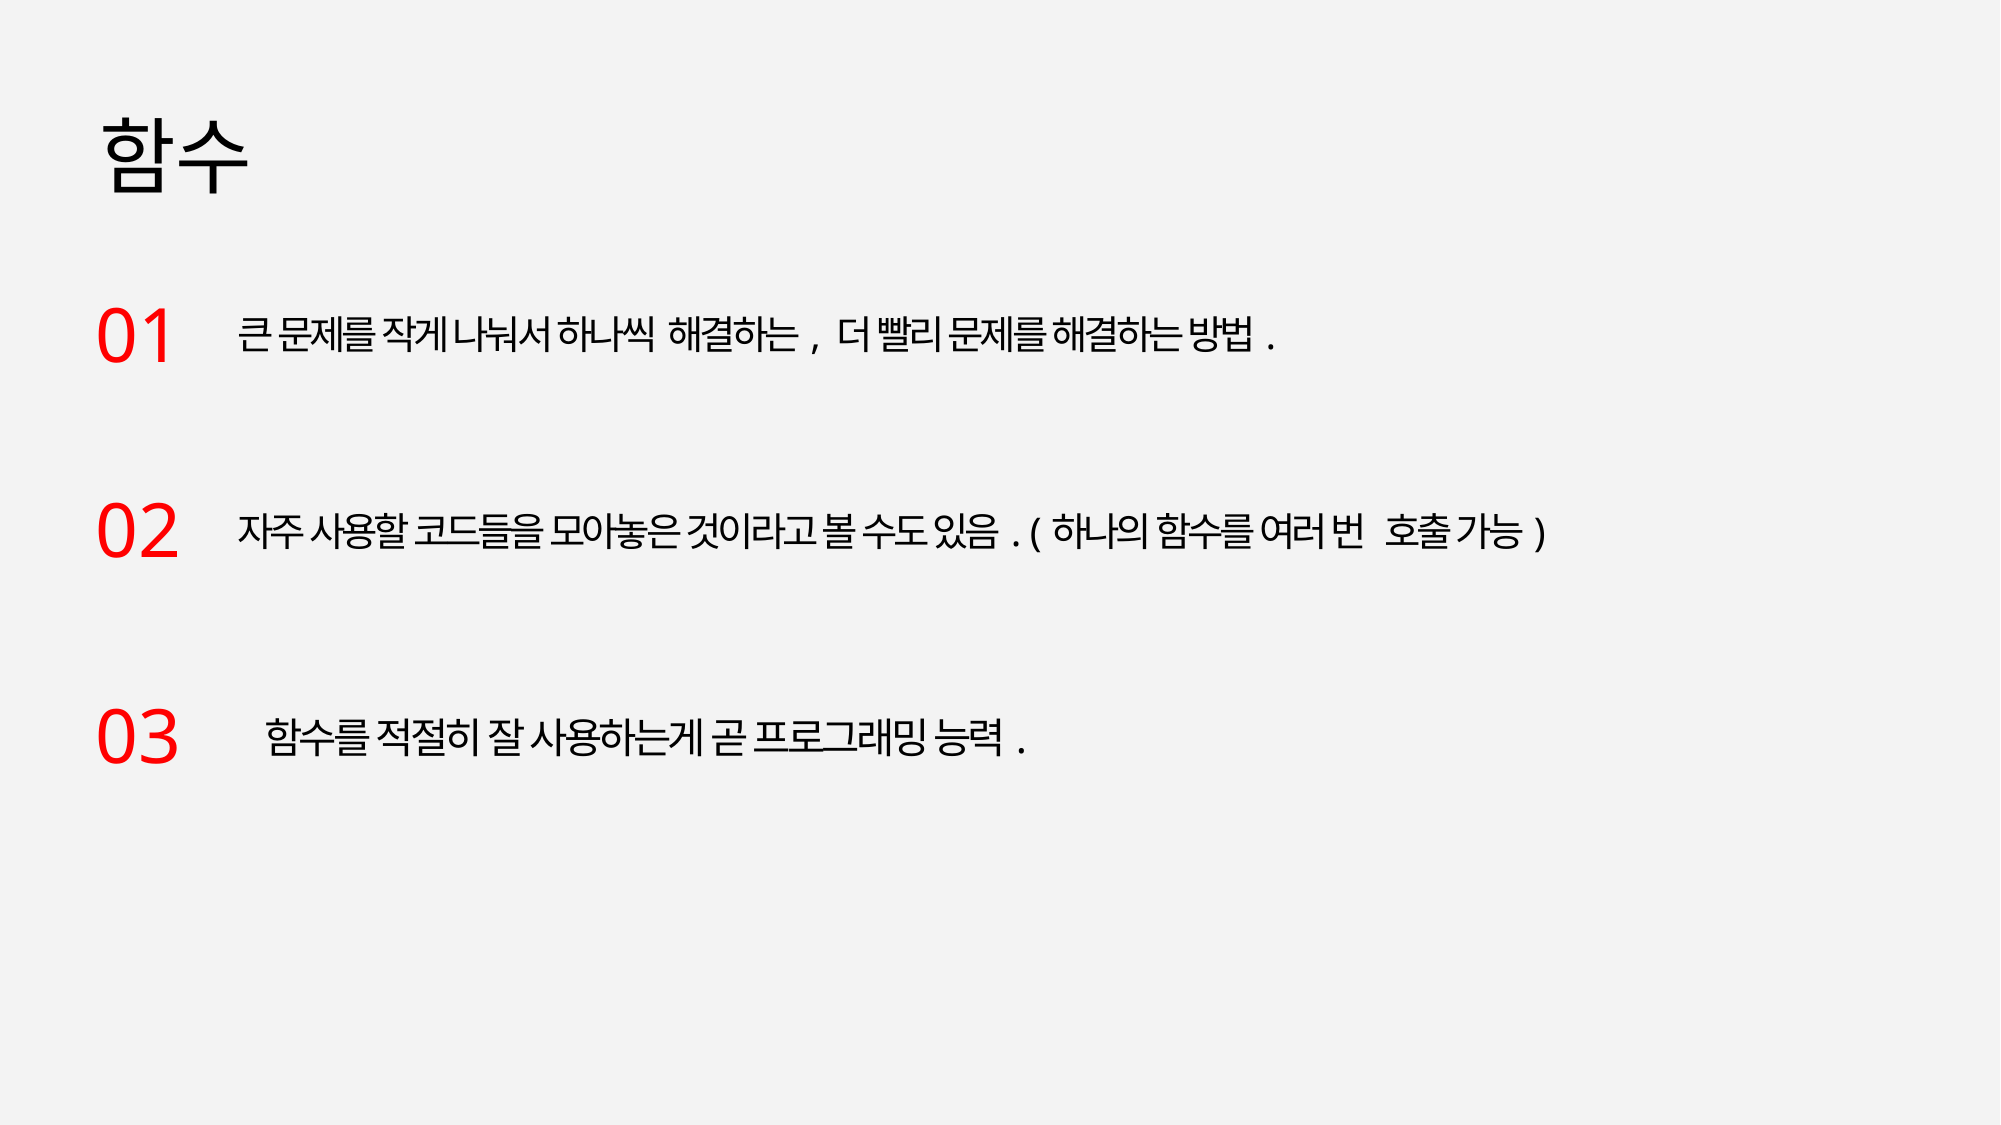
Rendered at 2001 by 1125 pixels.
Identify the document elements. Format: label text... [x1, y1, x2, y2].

text_box 함수 [84, 96, 740, 212]
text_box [99, 279, 1294, 386]
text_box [99, 474, 1239, 581]
text_box 자주 사용할 코드들을 모아놓은 것이라고 볼 수도 있음. (하나의 함수를 여러 번 호출 가능) [209, 499, 1661, 612]
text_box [99, 680, 1239, 787]
